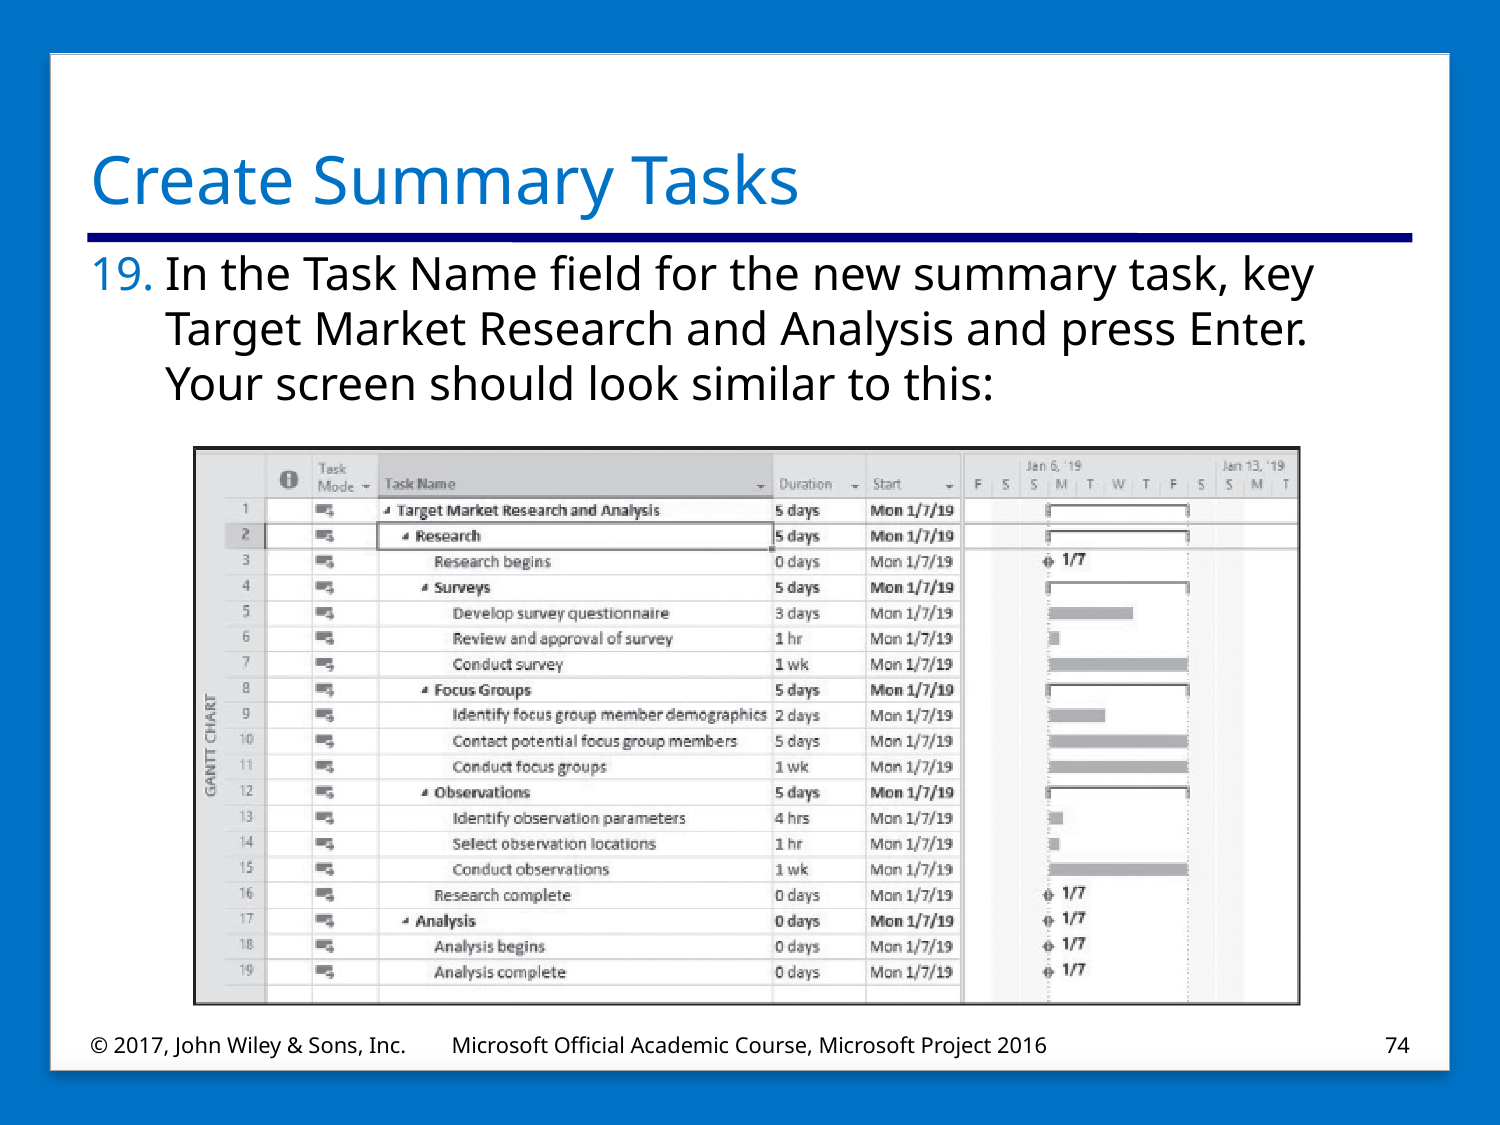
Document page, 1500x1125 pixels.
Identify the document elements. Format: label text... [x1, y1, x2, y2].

title Create Summary Tasks [74, 74, 1426, 226]
slide_number 74 [1074, 1024, 1426, 1103]
list In the Task Name field for the new summary task, key Target Market Research and Analysis and press Enter. Your screen should look similar to this: [75, 237, 1413, 438]
picture [187, 437, 1307, 1012]
slide_number © 2017, John Wiley & Sons, Inc. [74, 1024, 426, 1103]
footer Microsoft Official Academic Course, Microsoft Project 2016 [431, 1024, 1069, 1103]
